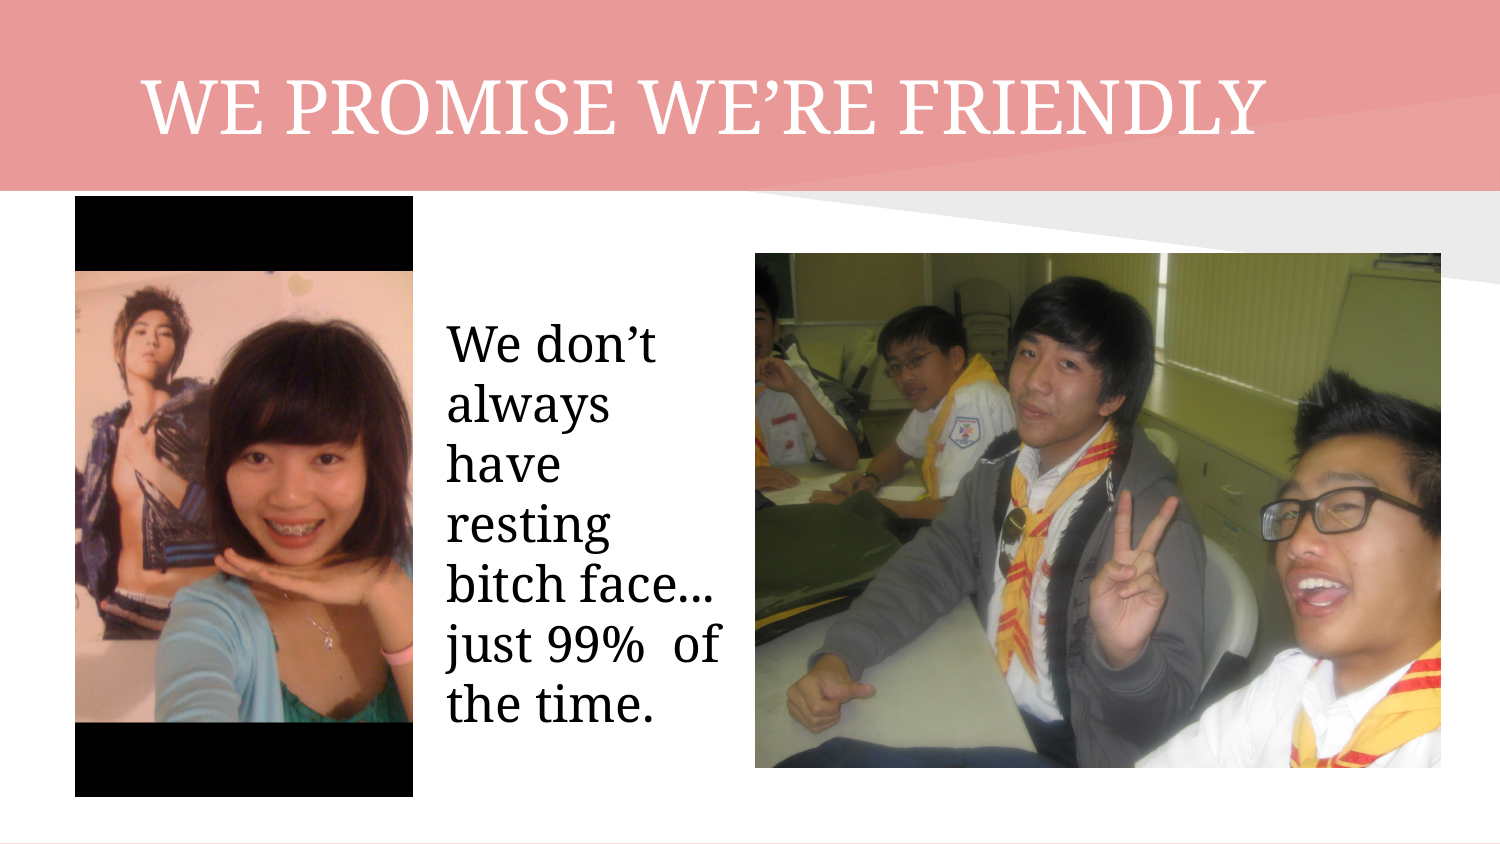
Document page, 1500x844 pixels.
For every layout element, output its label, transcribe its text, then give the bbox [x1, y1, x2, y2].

text_box We don’t always have resting bitch face... just 99% of the time. [431, 297, 737, 844]
picture [74, 196, 414, 798]
title WE PROMISE WE’RE FRIENDLY [75, 33, 1425, 175]
picture [754, 253, 1441, 768]
